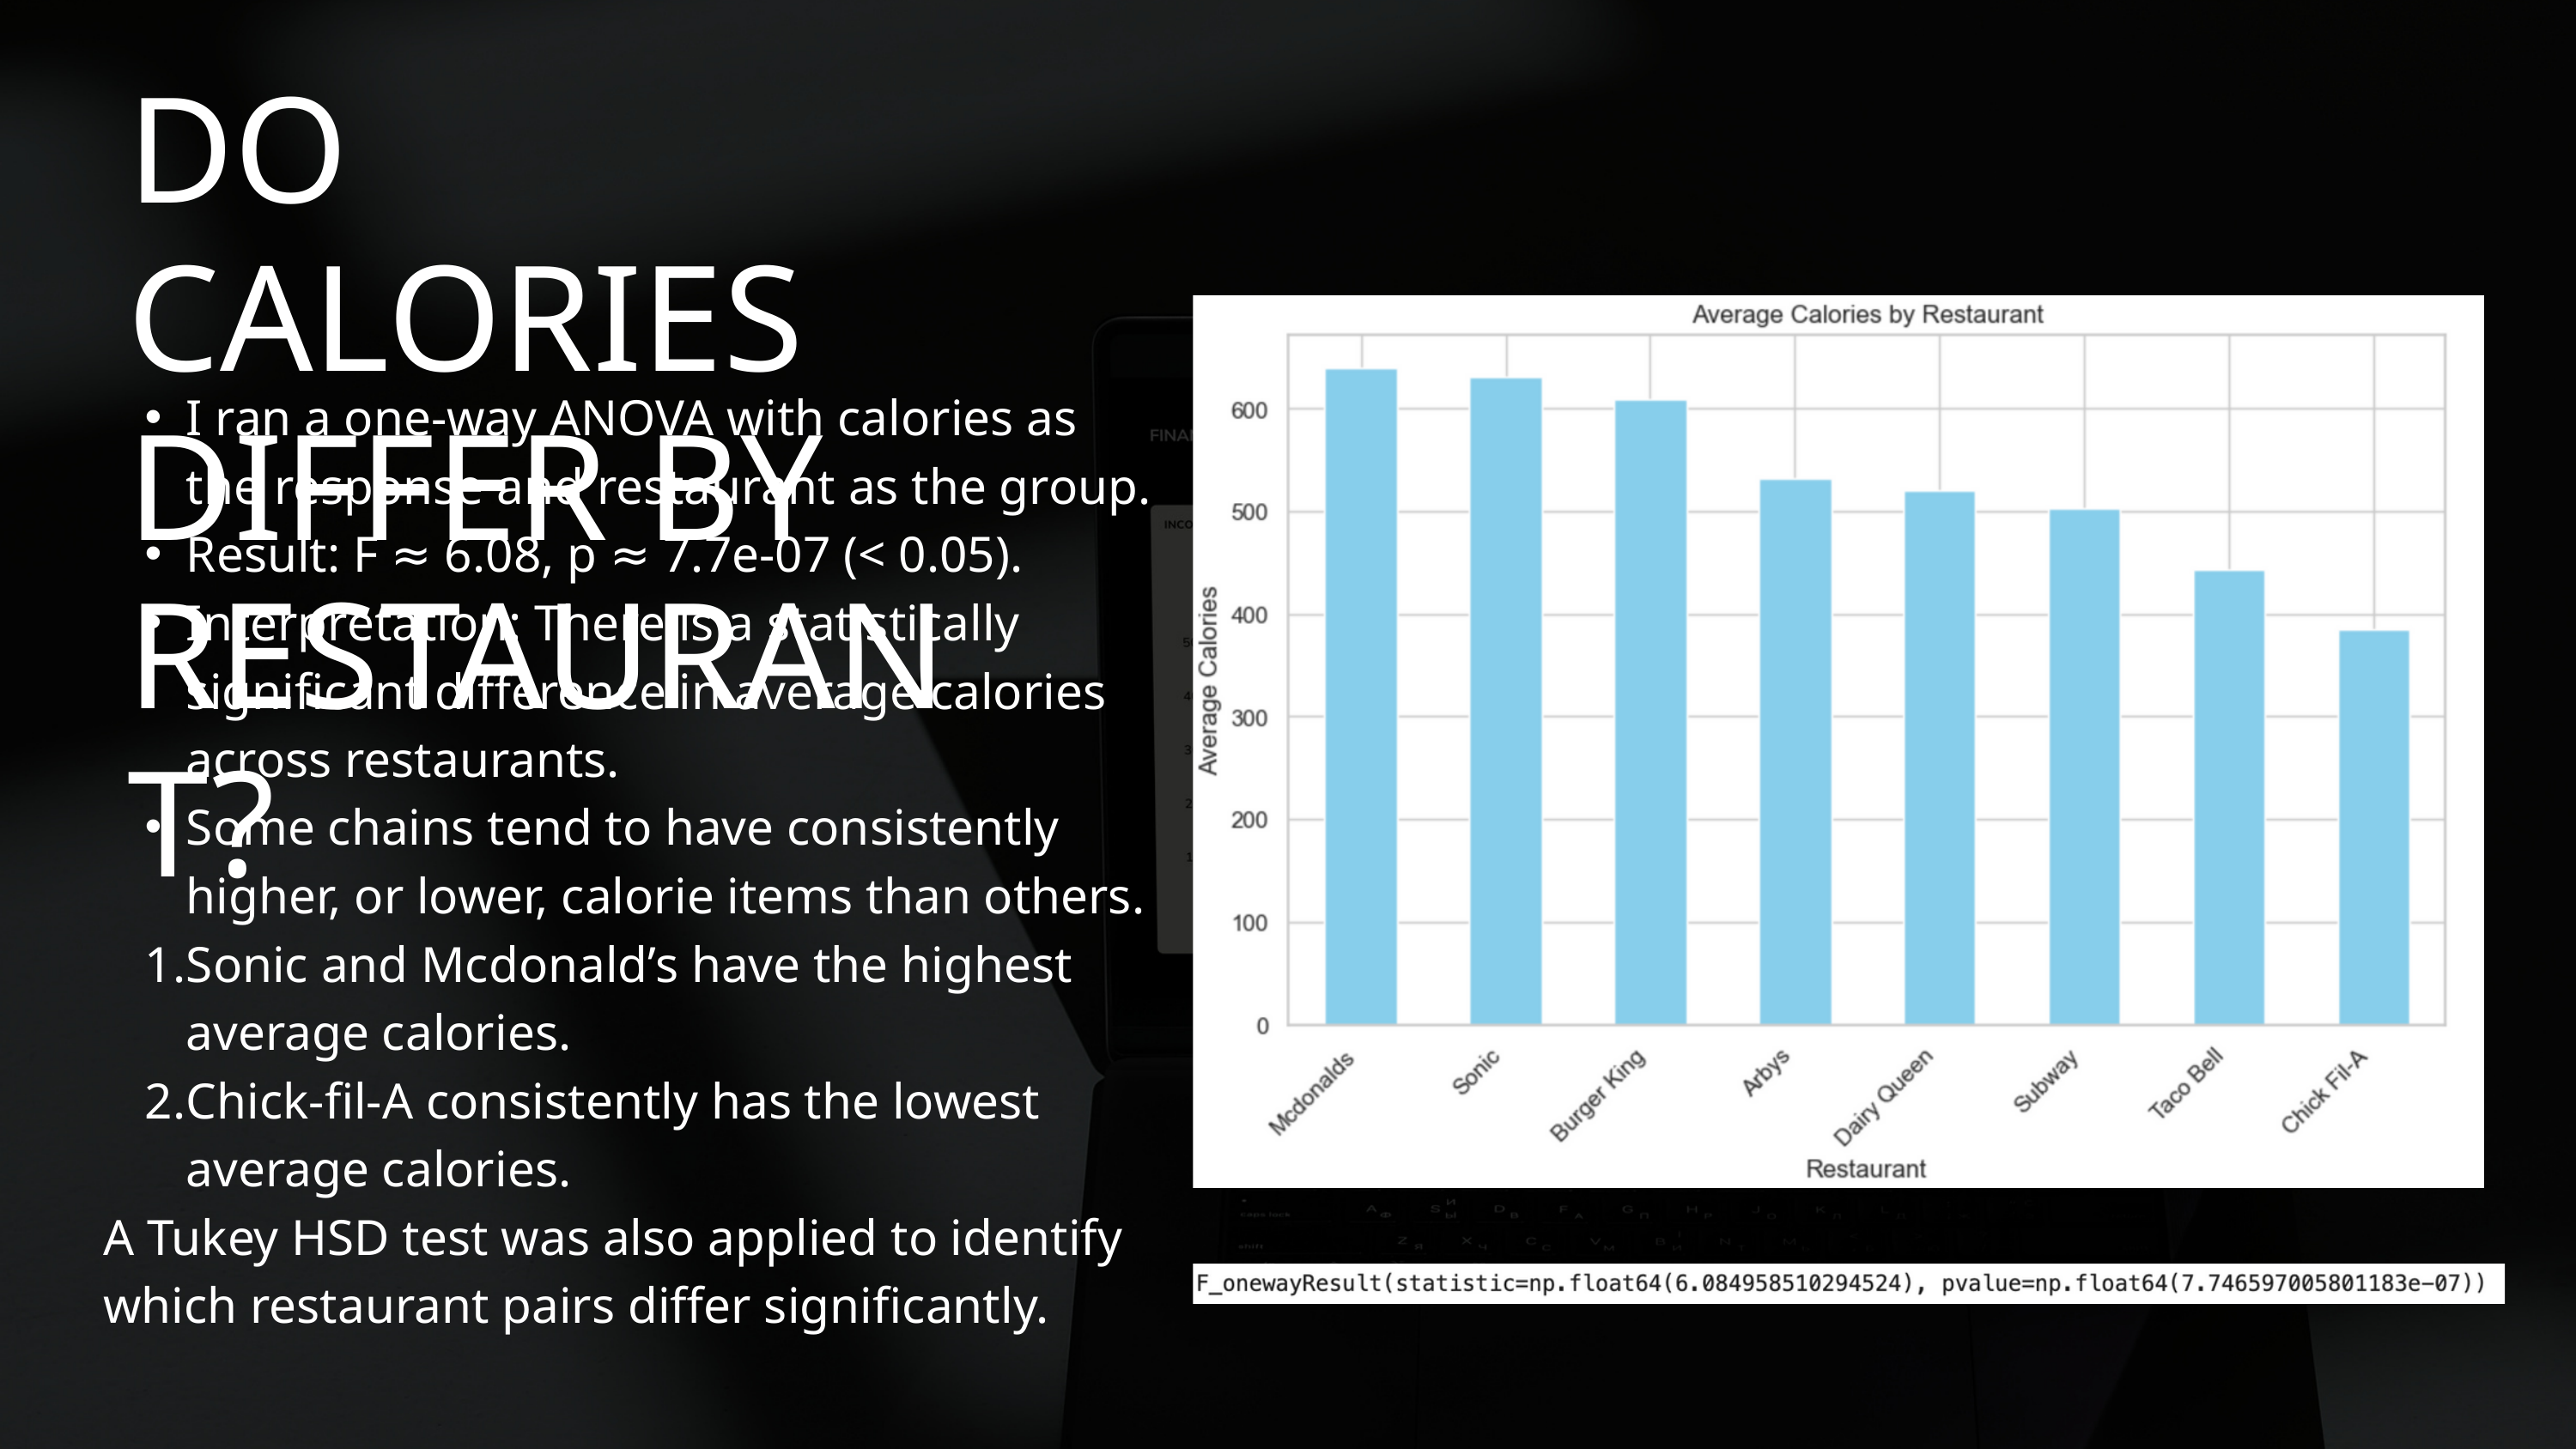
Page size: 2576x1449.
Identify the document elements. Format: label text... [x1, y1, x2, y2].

text_box I ran a one-way ANOVA with calories as the response and restaurant as the group. Result: F ≈ 6.08, p ≈ 7.7e-07 (< 0.05). Interpretation: There is a statistically significant difference in average calories across restaurants. Some chains tend to have consistently higher, or lower, calorie items than others. Sonic and Mcdonald’s have the highest average calories. Chick-fil-A consistently has the lowest average calories. A Tukey HSD test was also applied to identify which restaurant pairs differ significantly. [103, 377, 1162, 1334]
text_box [0, 0, 2576, 1449]
text_box [1193, 1264, 2506, 1304]
text_box [1193, 295, 2484, 1189]
text_box DO CALORIES DIFFER BY RESTAURANT? [127, 64, 971, 377]
